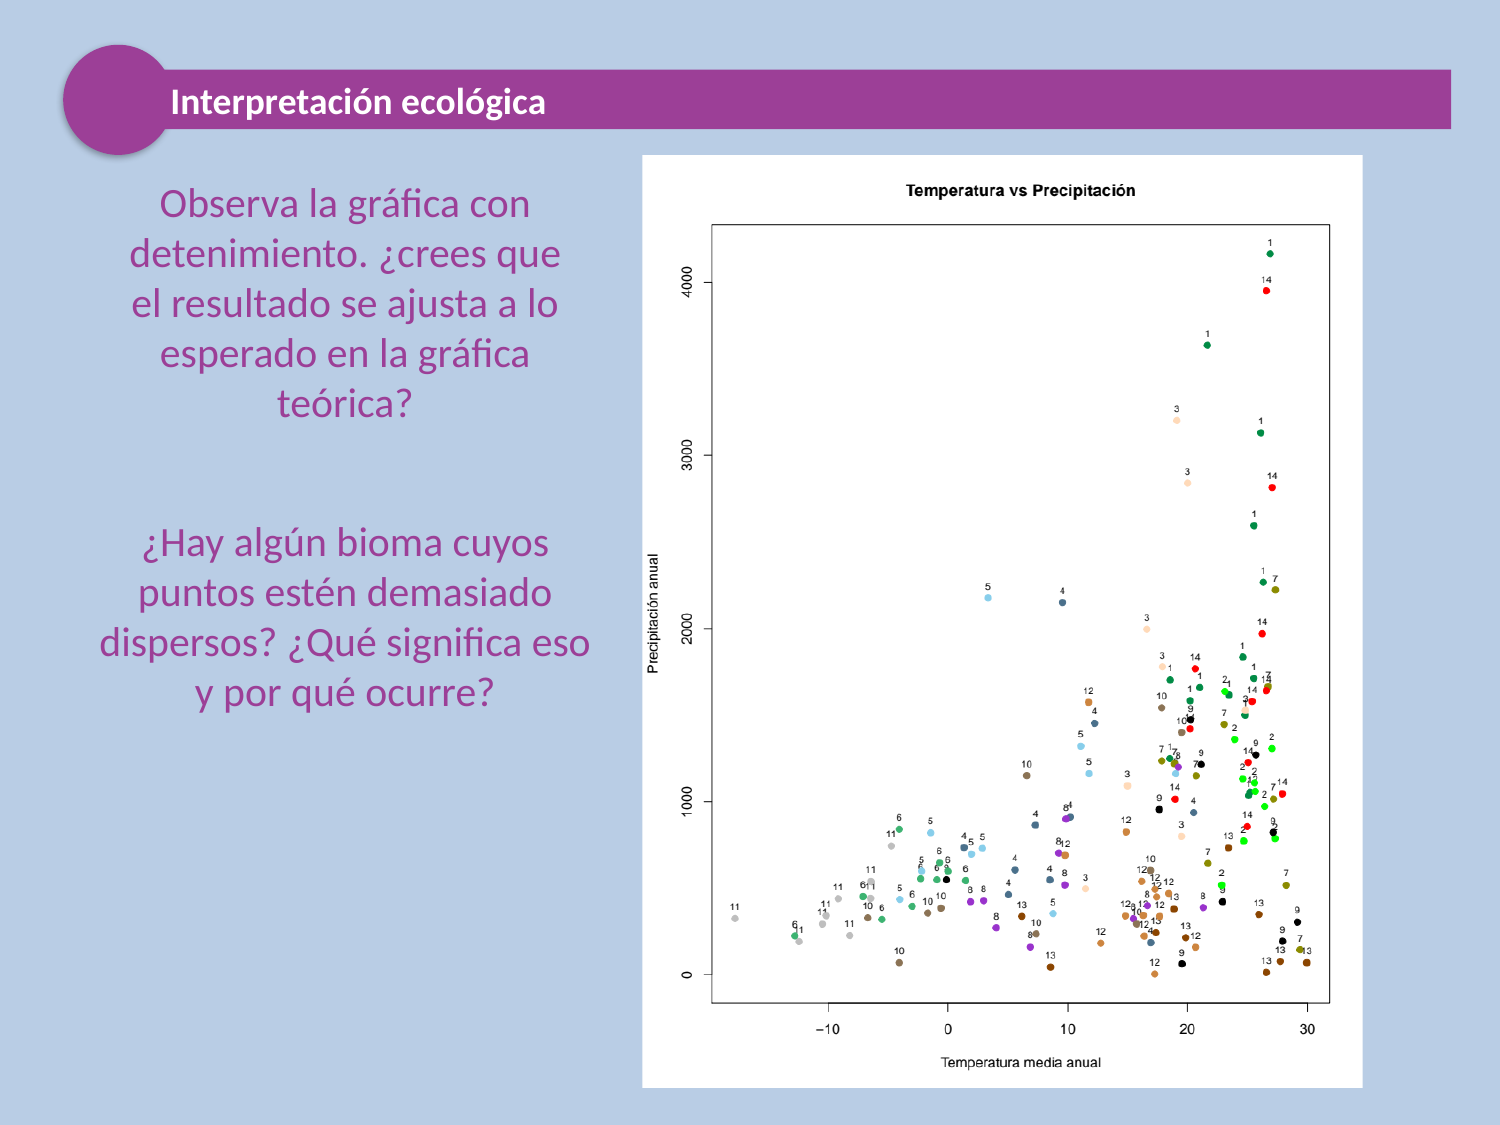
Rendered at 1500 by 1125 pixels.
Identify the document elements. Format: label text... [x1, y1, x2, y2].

picture [642, 154, 1363, 1088]
text_box Interpretación ecológica [178, 69, 1452, 130]
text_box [62, 44, 174, 156]
text_box Observa la gráfica con detenimiento. ¿crees que el resultado se ajusta a lo esperado en la gráfica teórica? [106, 168, 584, 434]
text_box ¿Hay algún bioma cuyos puntos estén demasiado dispersos? ¿Qué significa eso y por qué ocurre? [83, 507, 607, 723]
